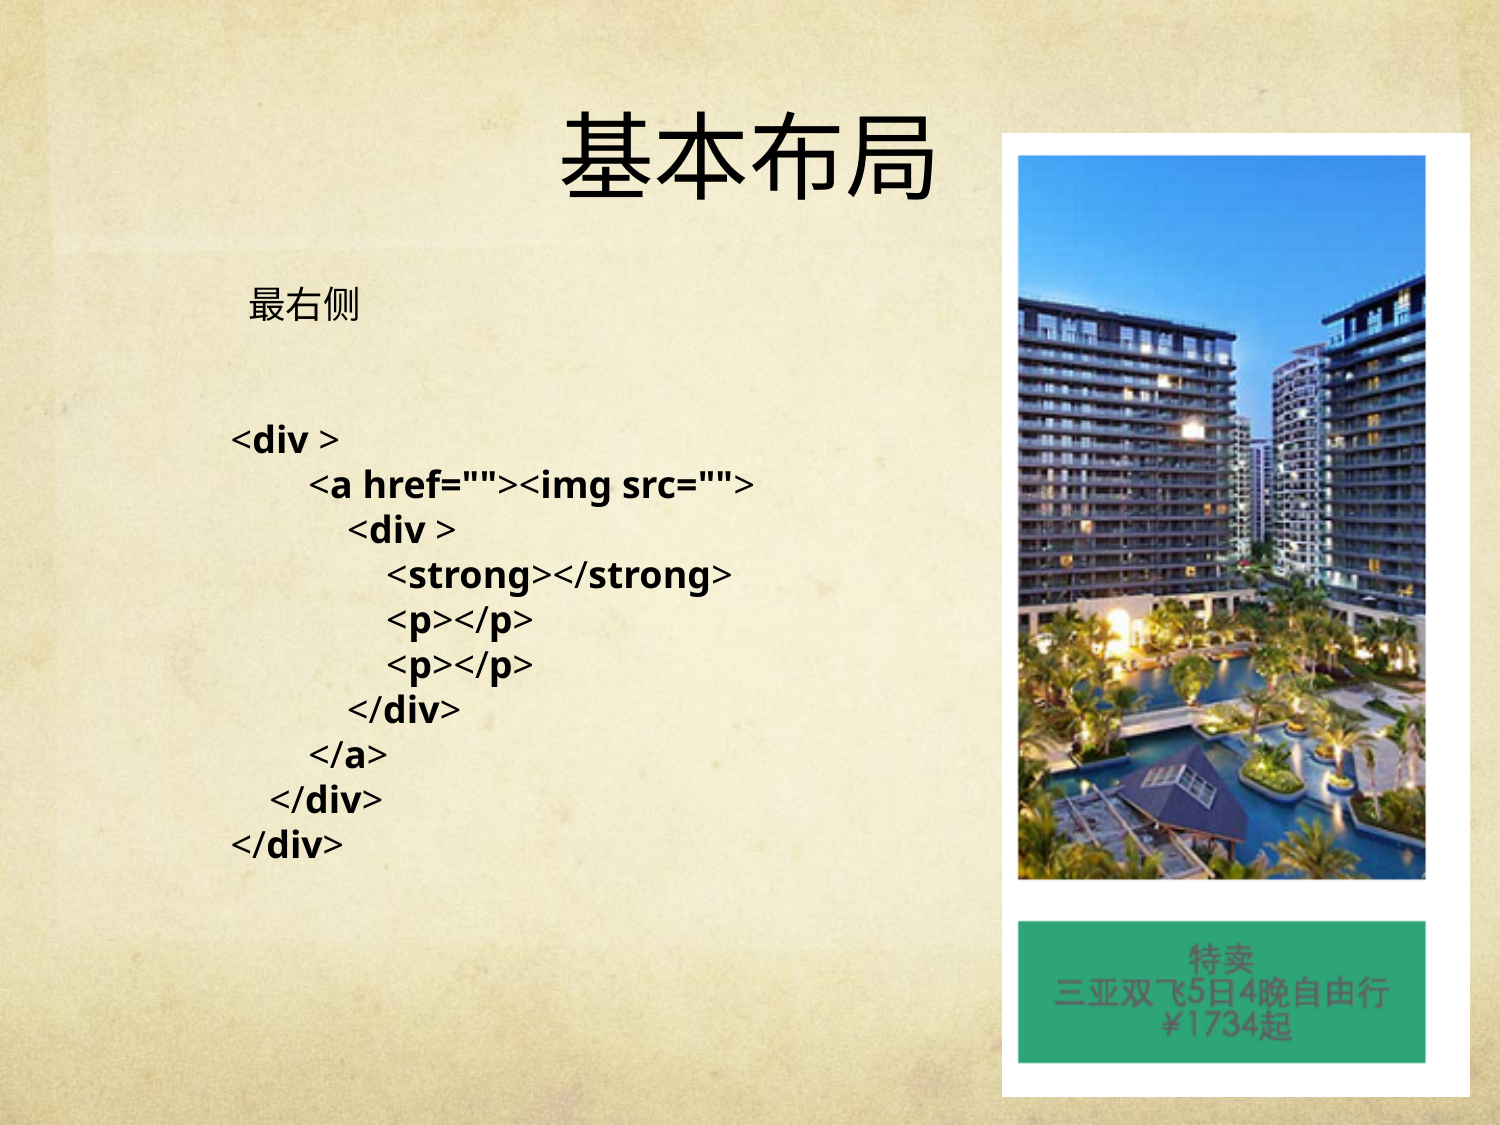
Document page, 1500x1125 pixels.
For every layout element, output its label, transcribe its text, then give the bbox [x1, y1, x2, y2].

text_box 最右侧 <div > <a href=""><img src=""> <div > <strong></strong> <p></p> <p></p> </div> </a> </div> </div> [215, 273, 988, 874]
picture [0, 0, 1500, 1125]
title 基本布局 [150, 82, 1350, 225]
